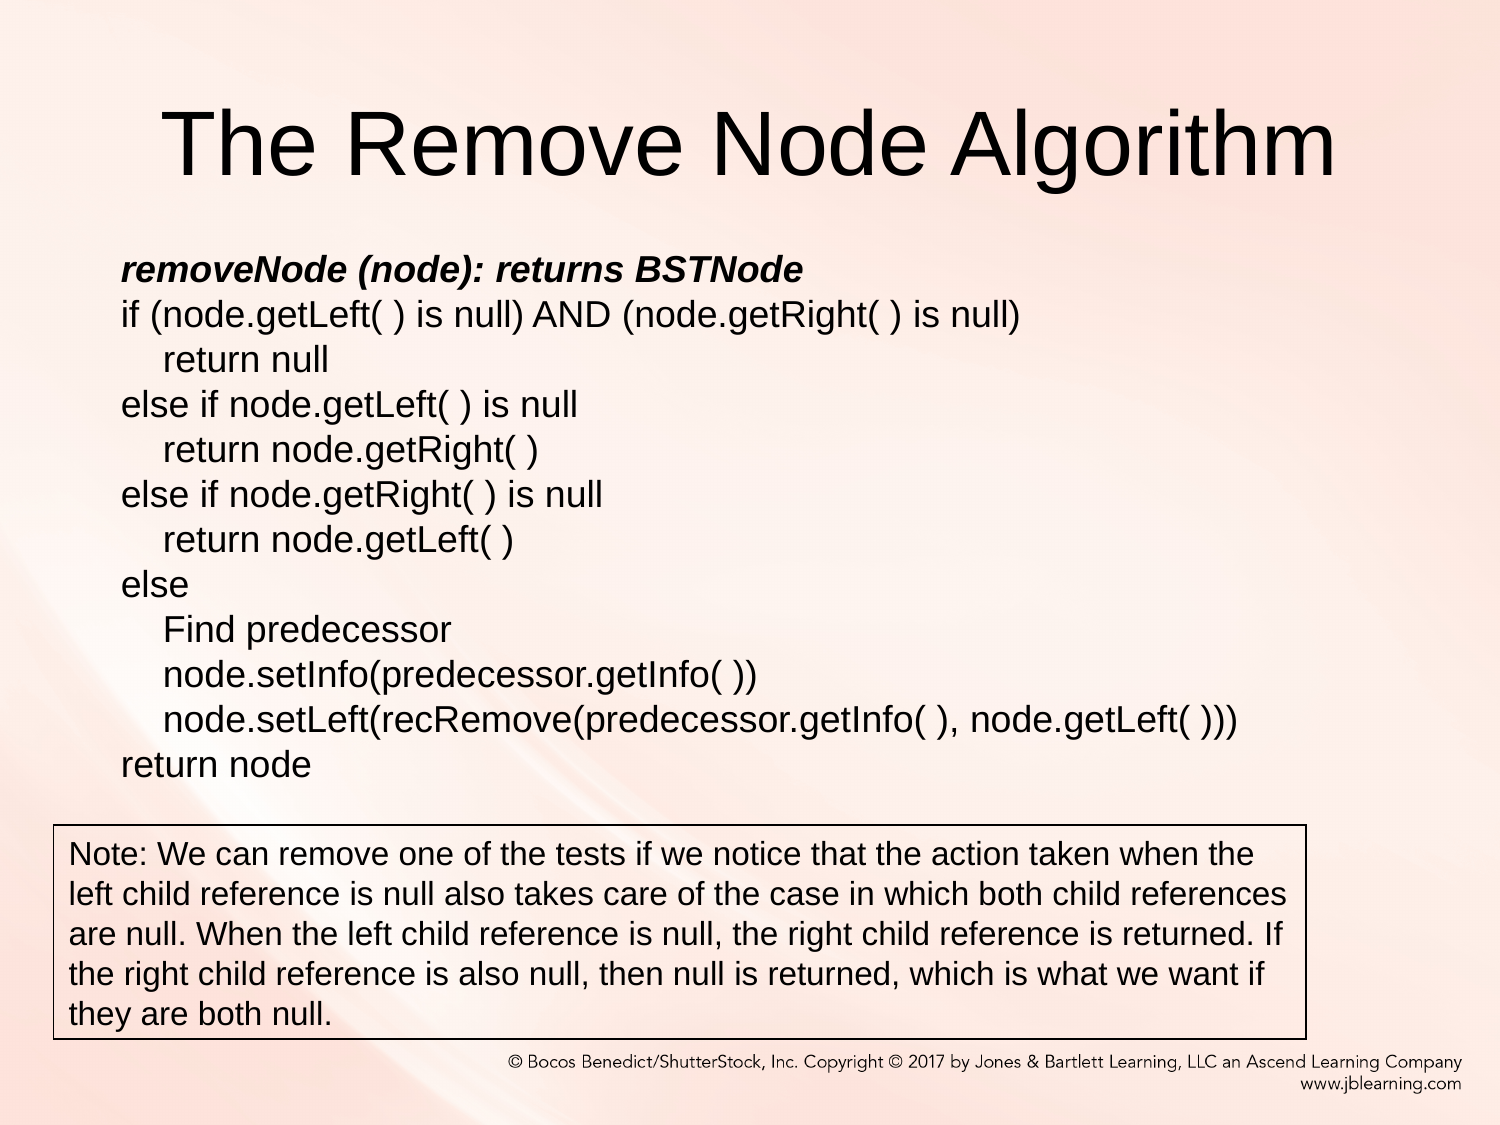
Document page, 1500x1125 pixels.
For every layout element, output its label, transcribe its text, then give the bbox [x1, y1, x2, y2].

text_box removeNode (node): returns BSTNode if (node.getLeft( ) is null) AND (node.getRight( ) is null) return null else if node.getLeft( ) is null return node.getRight( ) else if node.getRight( ) is null return node.getLeft( ) else Find predecessor node.setInfo(predecessor.getInfo( )) node.setLeft(recRemove(predecessor.getInfo( ), node.getLeft( ))) return node [106, 237, 1254, 793]
text_box Note: We can remove one of the tests if we notice that the action taken when the left child reference is null also takes care of the case in which both child references are null. When the left child reference is null, the right child reference is returned. If the right child reference is also null, then null is returned, which is what we want if they are both null. [53, 824, 1307, 1040]
picture [0, 0, 1500, 1125]
title The Remove Node Algorithm [75, 45, 1425, 233]
